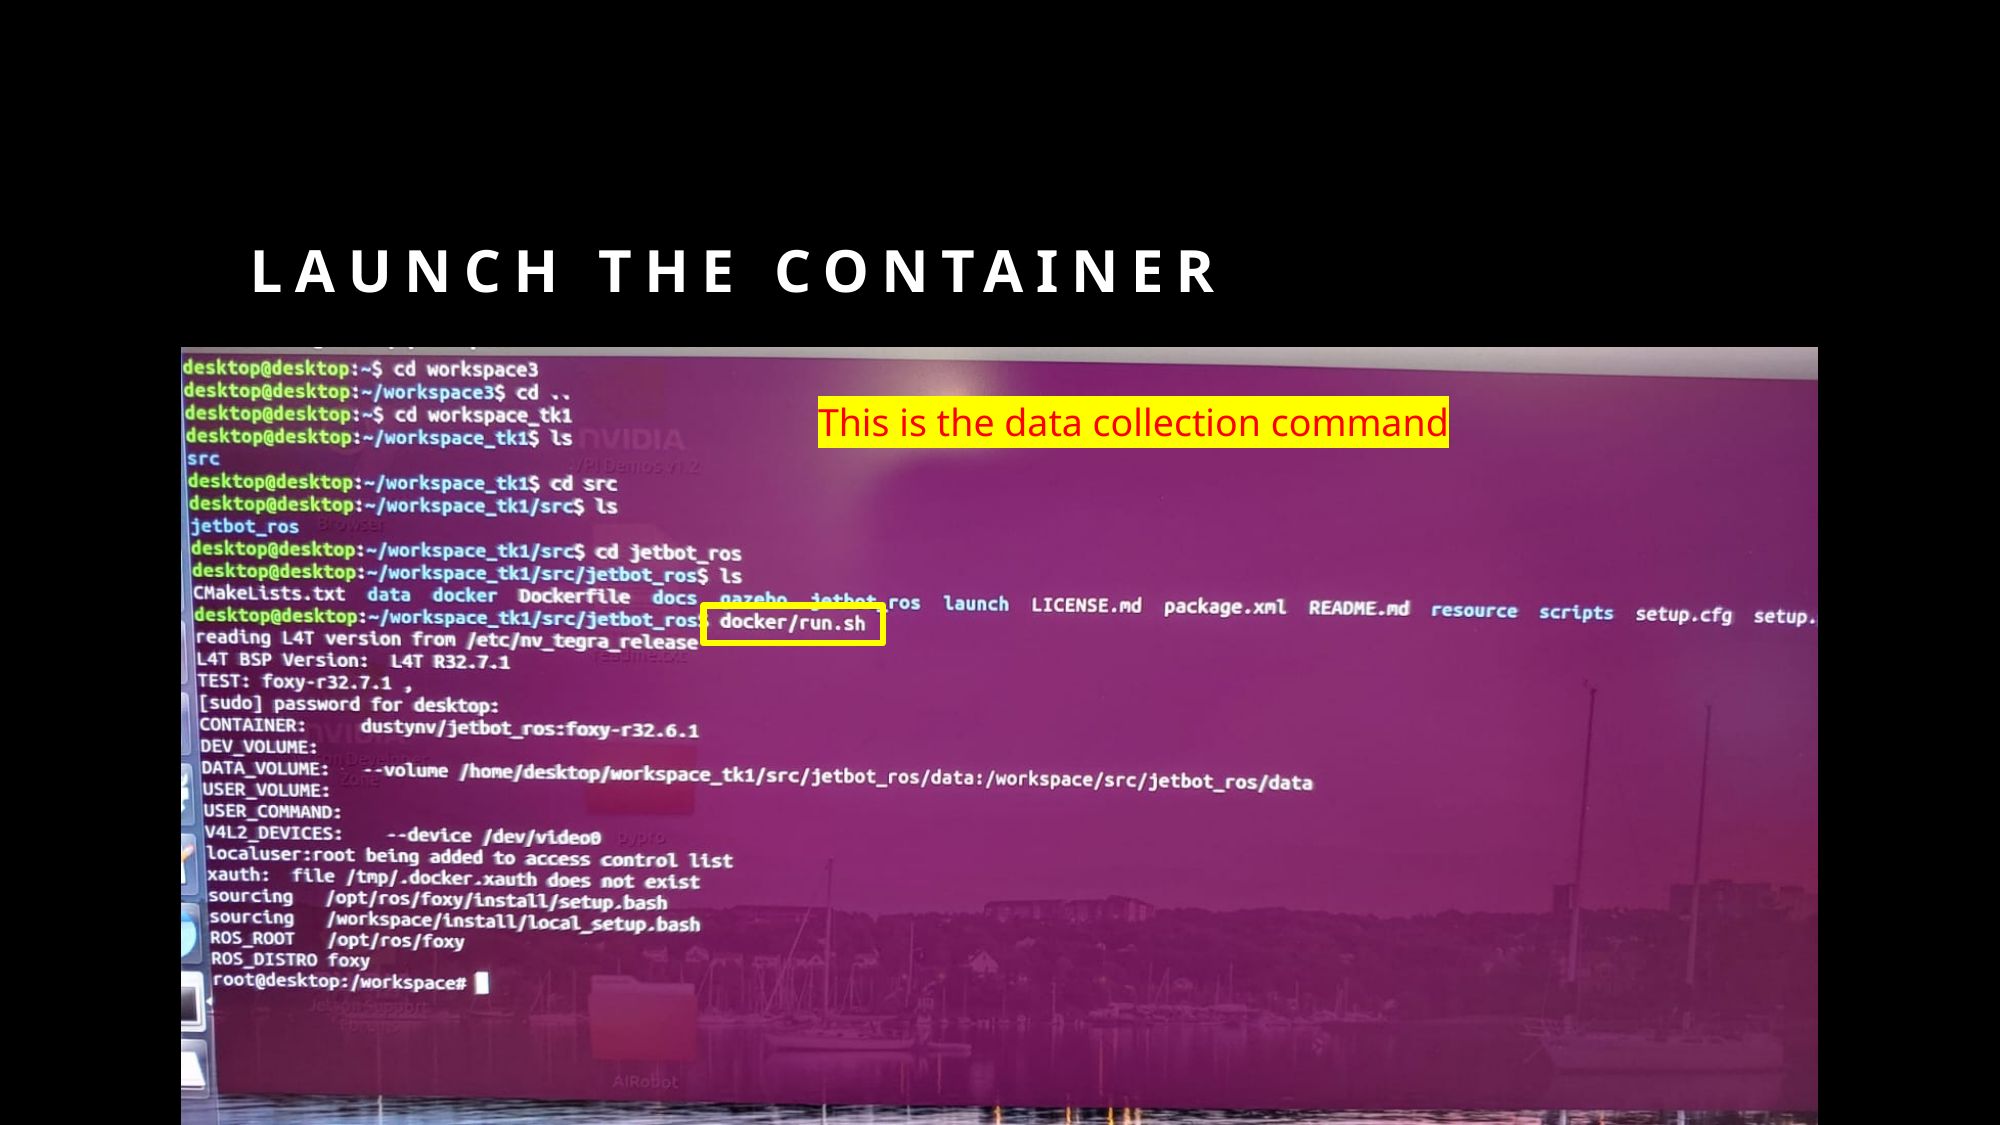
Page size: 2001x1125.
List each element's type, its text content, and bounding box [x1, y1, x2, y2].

title Launch the container [234, 171, 1750, 313]
picture [181, 347, 1818, 1125]
